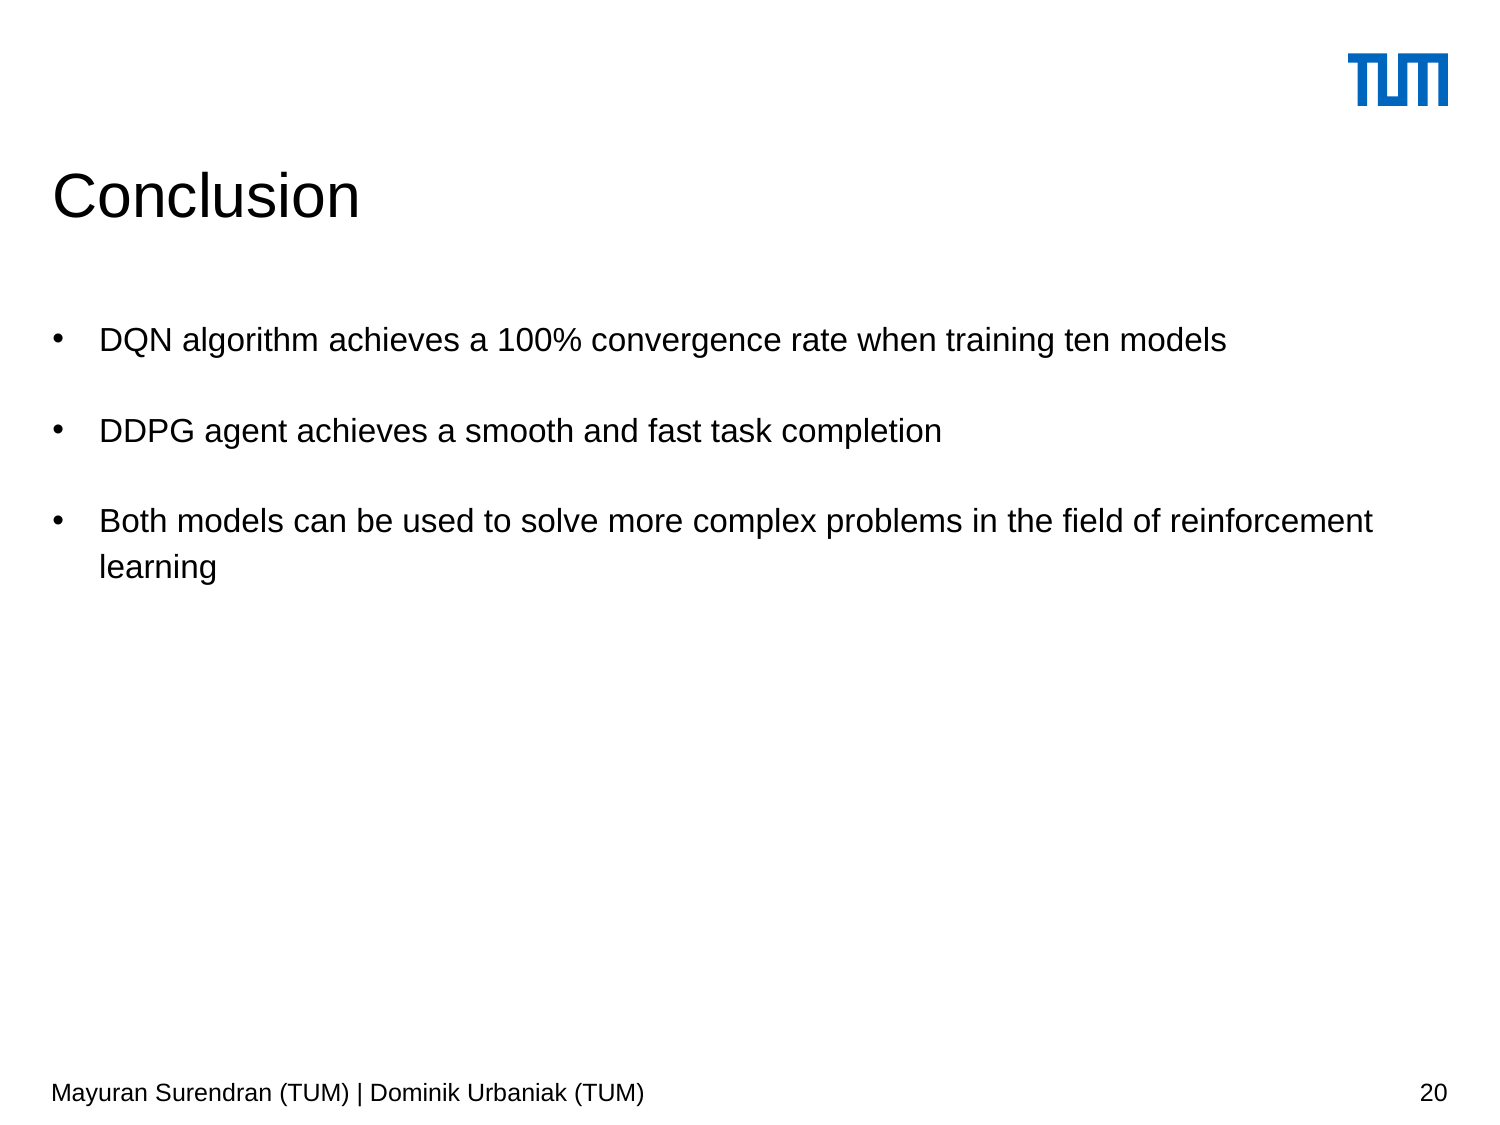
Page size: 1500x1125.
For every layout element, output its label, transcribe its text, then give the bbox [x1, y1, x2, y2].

footer Mayuran Surendran (TUM) | Dominik Urbaniak (TUM) [51, 1061, 1112, 1122]
list DQN algorithm achieves a 100% convergence rate when training ten models DDPG agent achieves a smooth and fast task completion Both models can be used to solve more complex problems in the field of reinforcement learning [52, 311, 1450, 981]
title Conclusion [52, 162, 1449, 231]
slide_number 20 [1112, 1061, 1448, 1122]
